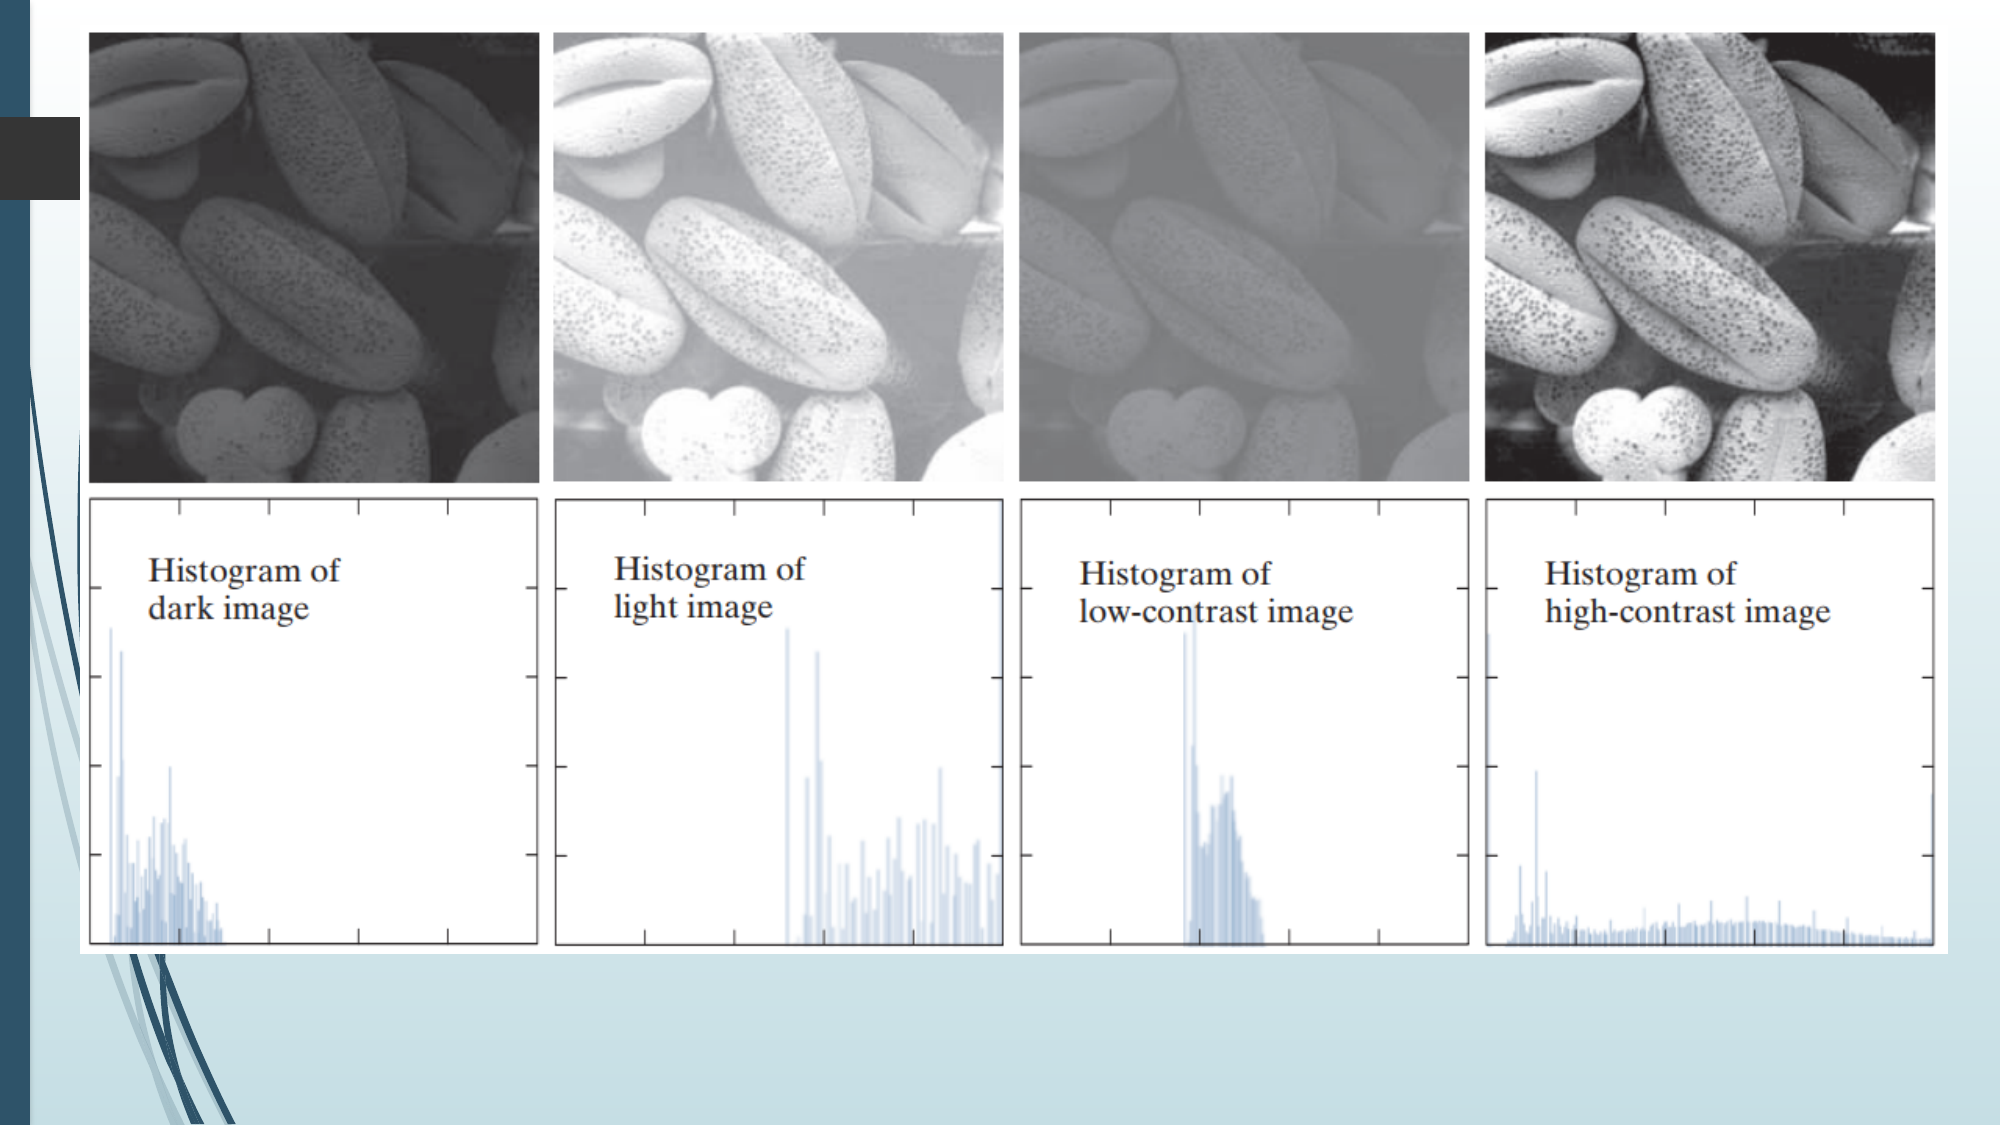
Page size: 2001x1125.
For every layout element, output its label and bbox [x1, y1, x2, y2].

picture [79, 25, 1948, 955]
